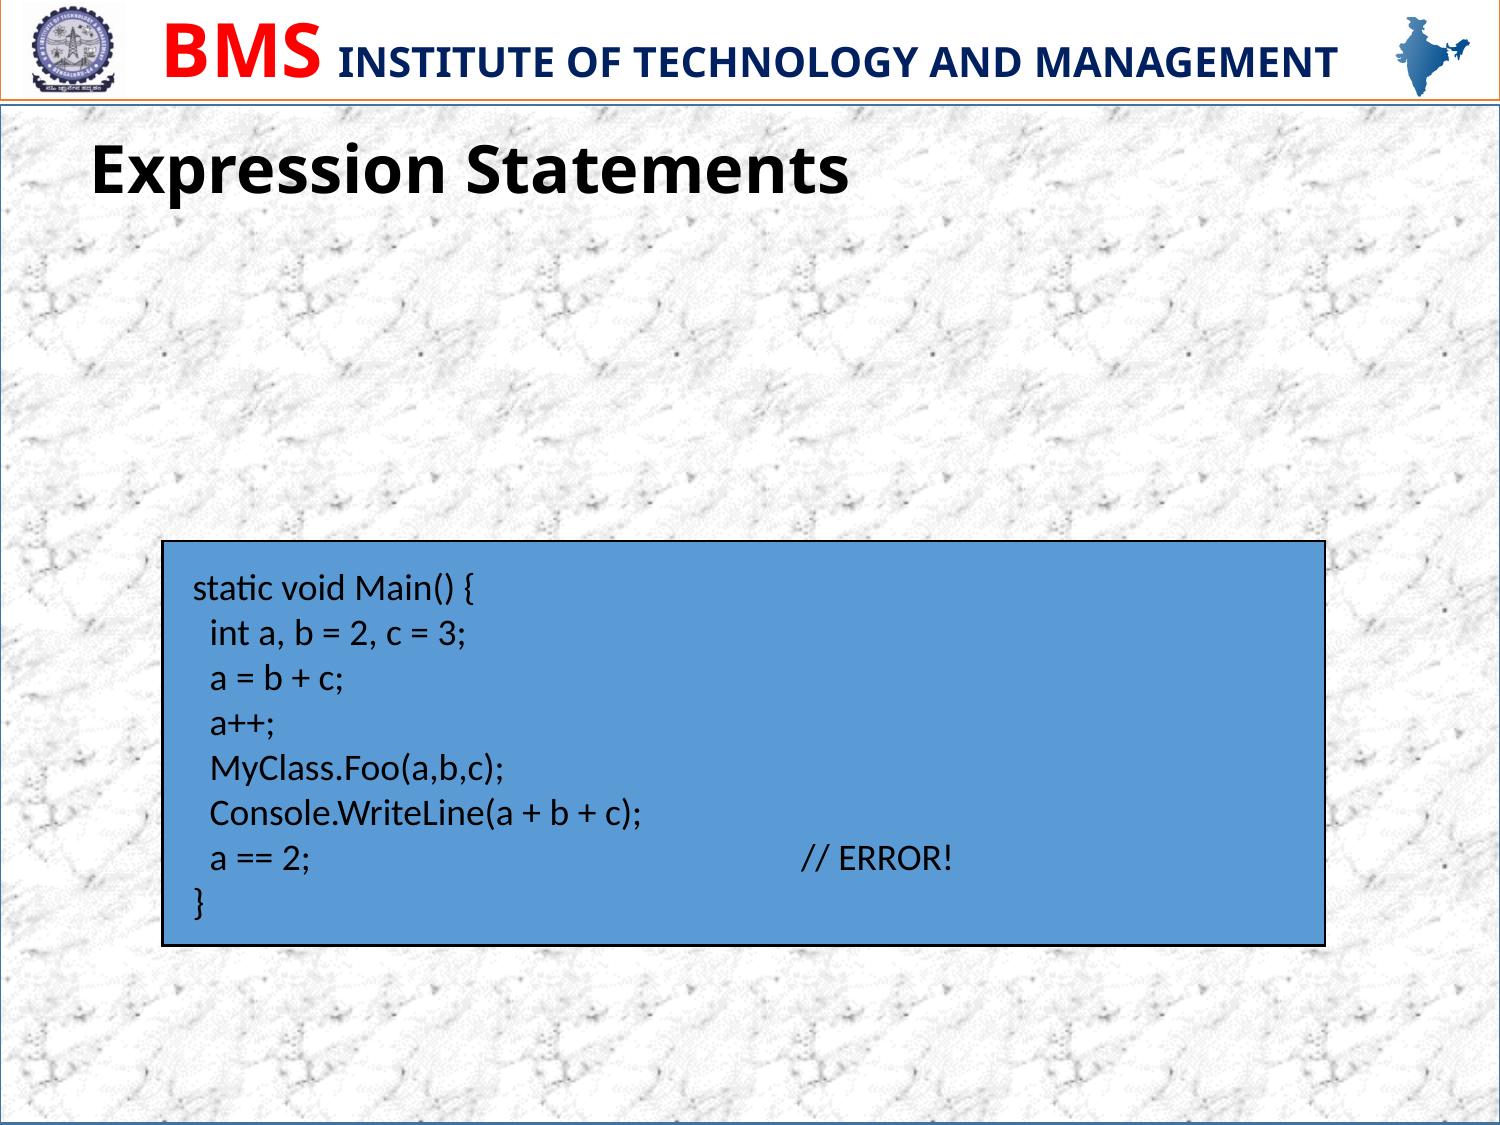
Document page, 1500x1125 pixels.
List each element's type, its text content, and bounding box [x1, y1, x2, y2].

text_box static void Main() { int a, b = 2, c = 3; a = b + c; a++; MyClass.Foo(a,b,c); Console.WriteLine(a + b + c); a == 2; // ERROR! } [162, 540, 1325, 946]
picture [1394, 17, 1471, 98]
title Expression Statements [75, 128, 1425, 233]
picture [22, 2, 126, 98]
picture [1, 106, 1499, 1122]
